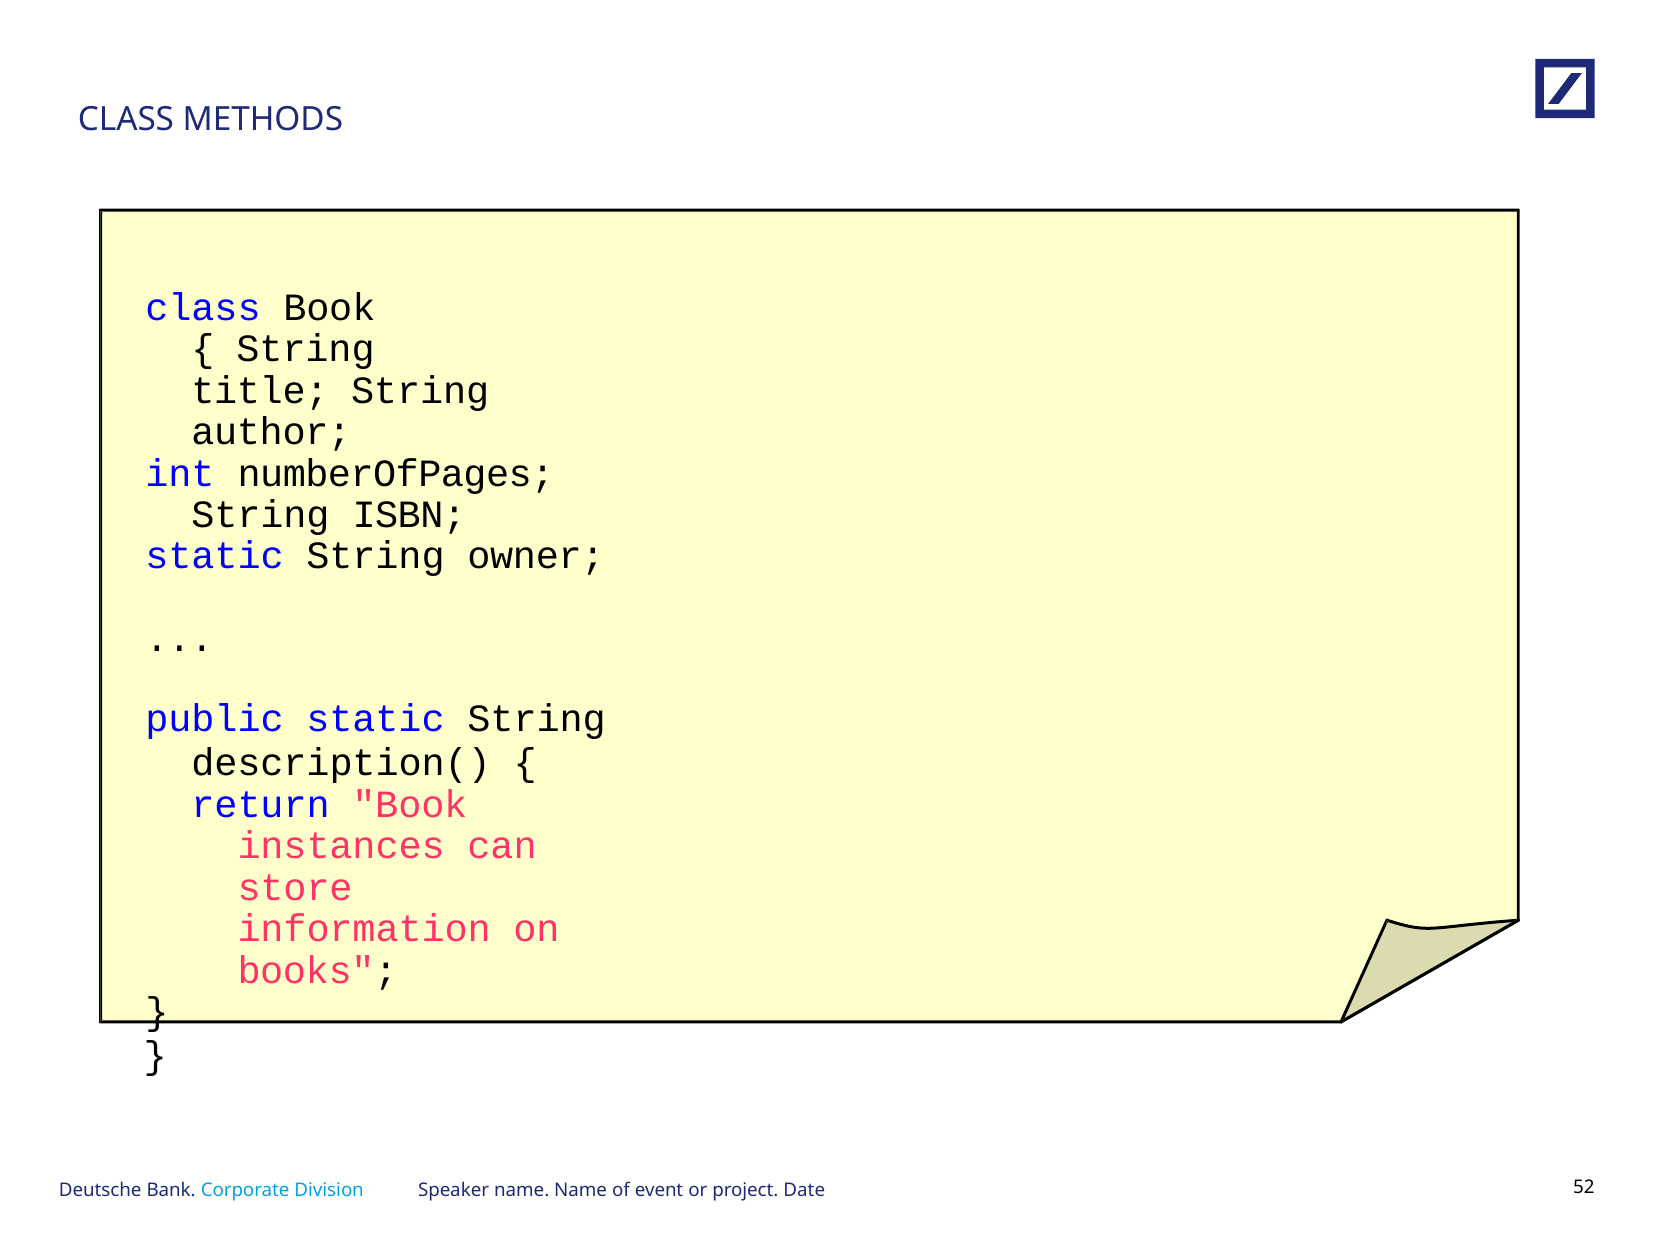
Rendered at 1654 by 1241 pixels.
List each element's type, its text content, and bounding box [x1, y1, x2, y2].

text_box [98, 208, 1521, 1024]
footer Speaker name. Name of event or project. Date [418, 1181, 1228, 1211]
slide_number 51 [1535, 1181, 1595, 1211]
text_box class Book { String title; String author; int numberOfPages; String ISBN; static String owner; ... public static String description() { return "Book instances can store information on books"; } } [143, 1032, 1503, 1076]
title CLASS METHODS [77, 101, 1499, 194]
